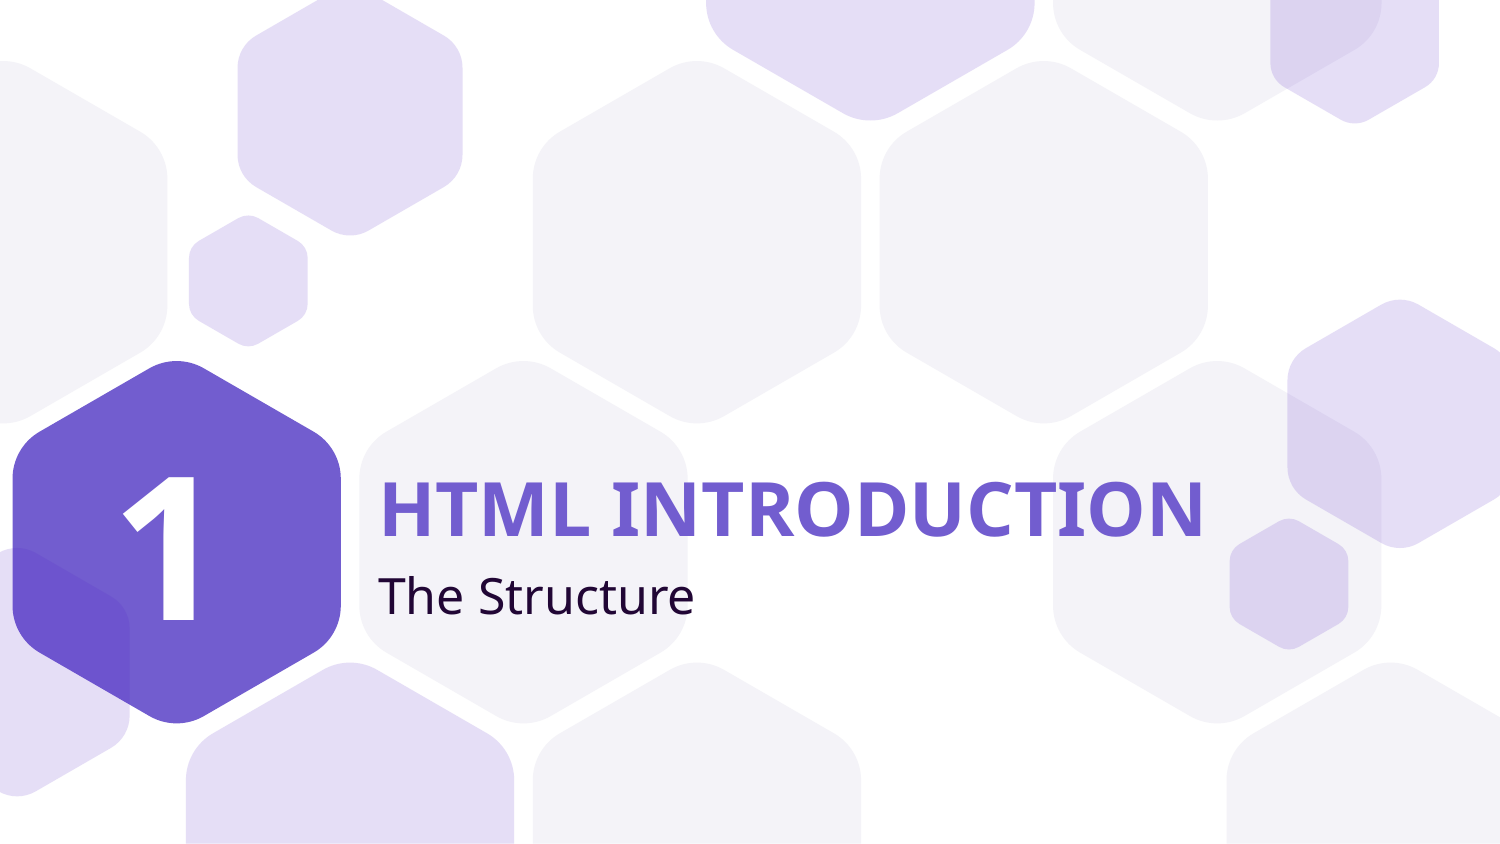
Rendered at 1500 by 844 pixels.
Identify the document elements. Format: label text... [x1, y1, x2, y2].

subtitle The Structure [378, 555, 1332, 623]
title HTML INTRODUCTION [378, 473, 1332, 552]
text_box 1 [4, 374, 333, 736]
